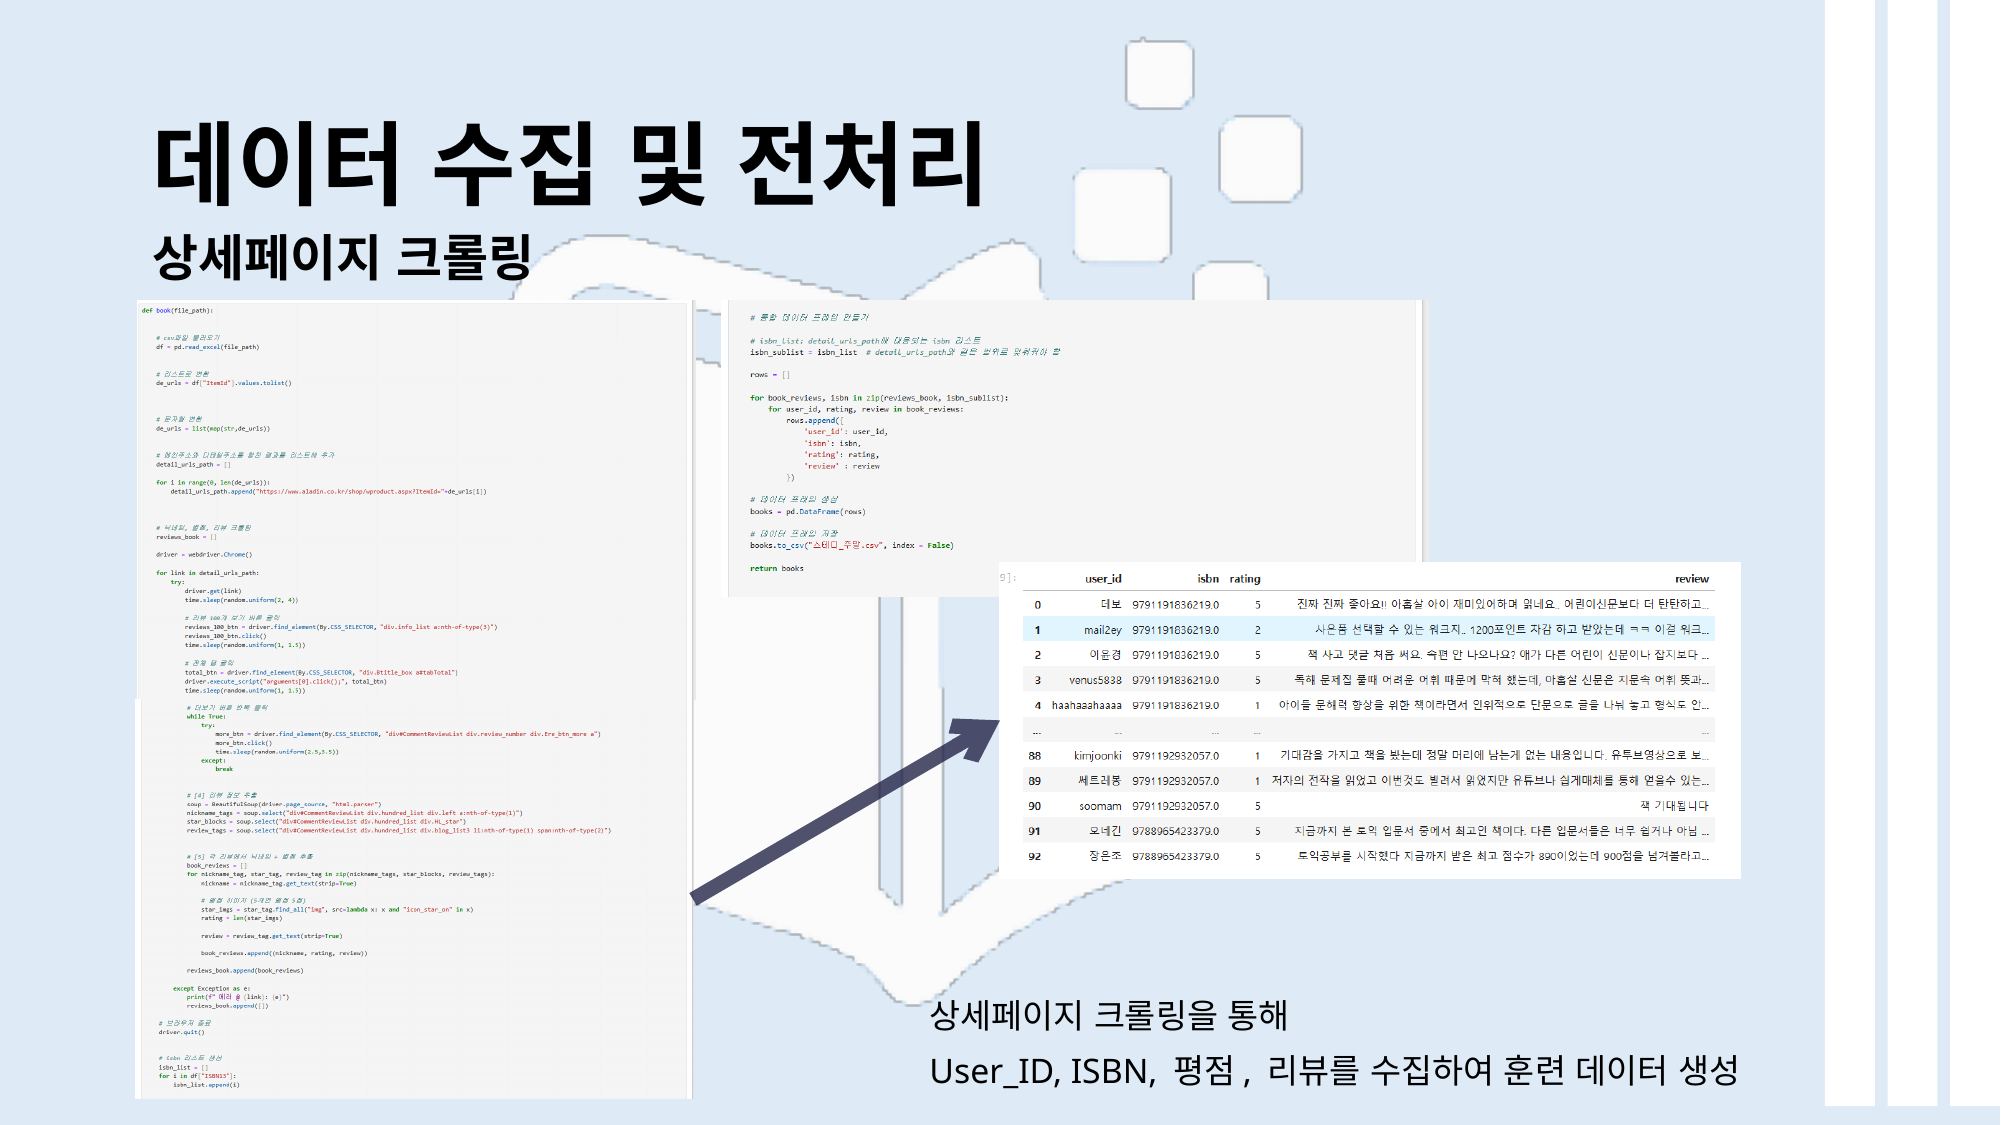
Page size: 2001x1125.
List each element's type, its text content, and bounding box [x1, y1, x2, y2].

picture [135, 300, 696, 1099]
title 데이터 수집 및 전처리 [137, 59, 369, 159]
list 상세페이지 크롤링 [137, 159, 369, 295]
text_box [369, 0, 2000, 1107]
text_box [693, 720, 1000, 900]
picture [721, 300, 1741, 879]
